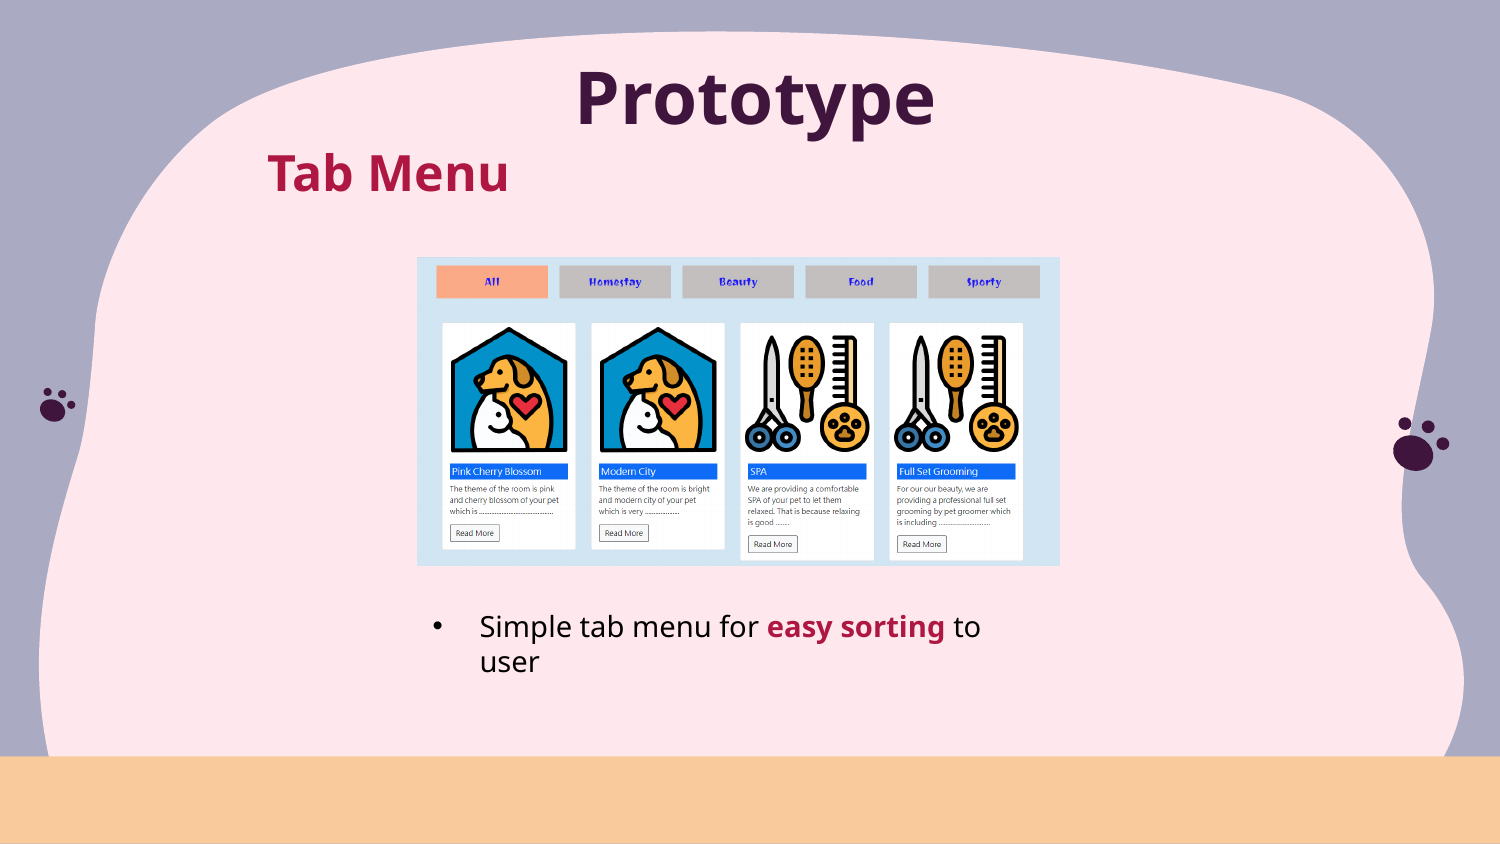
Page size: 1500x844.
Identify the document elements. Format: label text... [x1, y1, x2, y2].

text_box Simple tab menu for easy sorting to user [417, 600, 1040, 686]
picture [417, 256, 1061, 566]
title Prototype [559, 48, 1500, 143]
text_box Tab Menu [183, 145, 595, 197]
